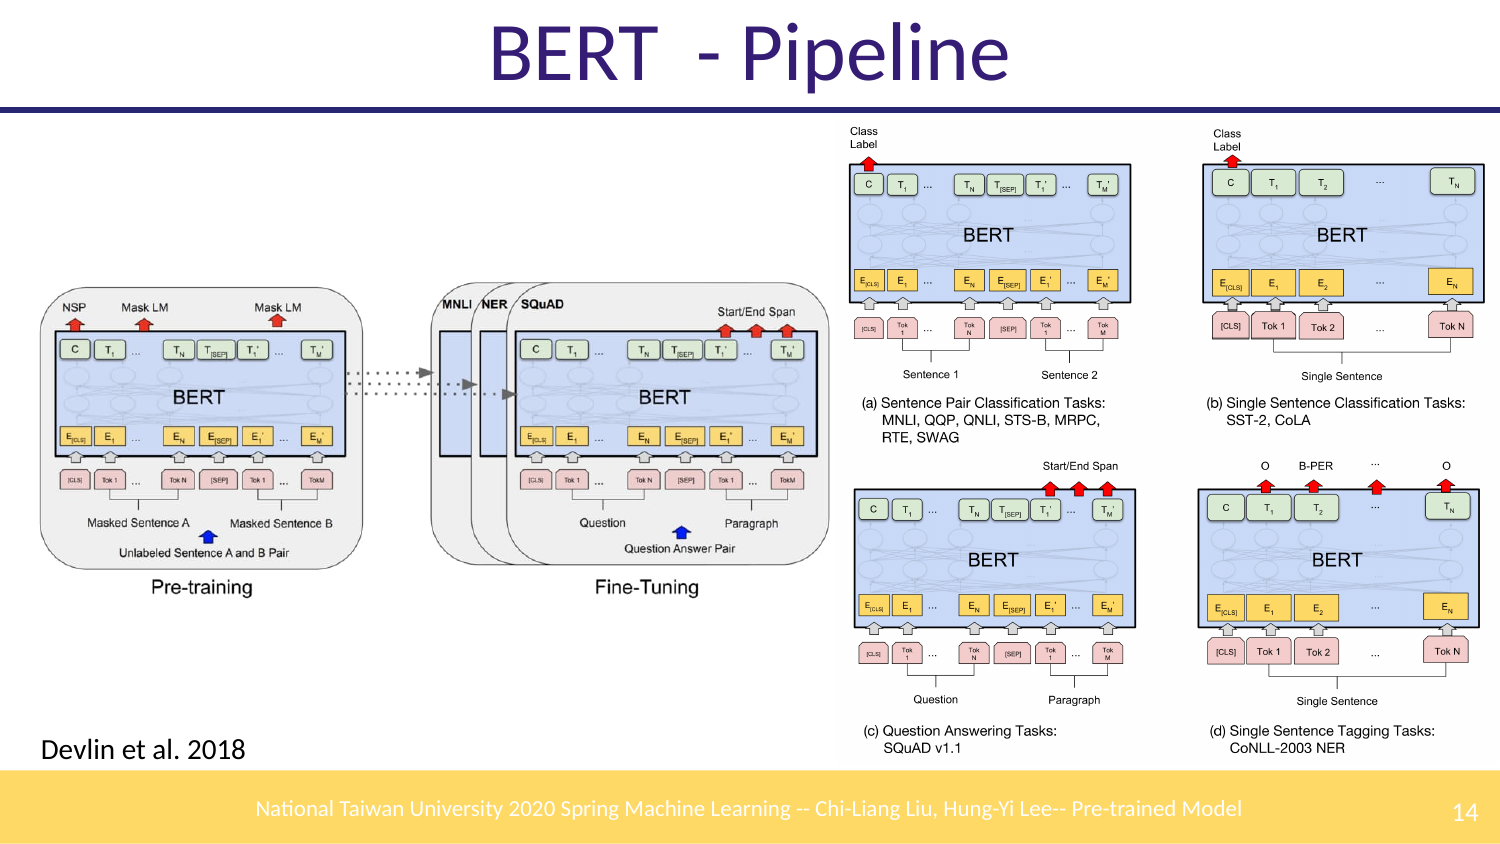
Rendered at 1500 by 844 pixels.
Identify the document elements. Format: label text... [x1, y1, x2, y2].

picture [0, 119, 1500, 765]
text_box Devlin et al. 2018 [25, 715, 272, 765]
title BERT - Pipeline [0, 10, 1500, 105]
slide_number ‹#› [1403, 779, 1494, 844]
